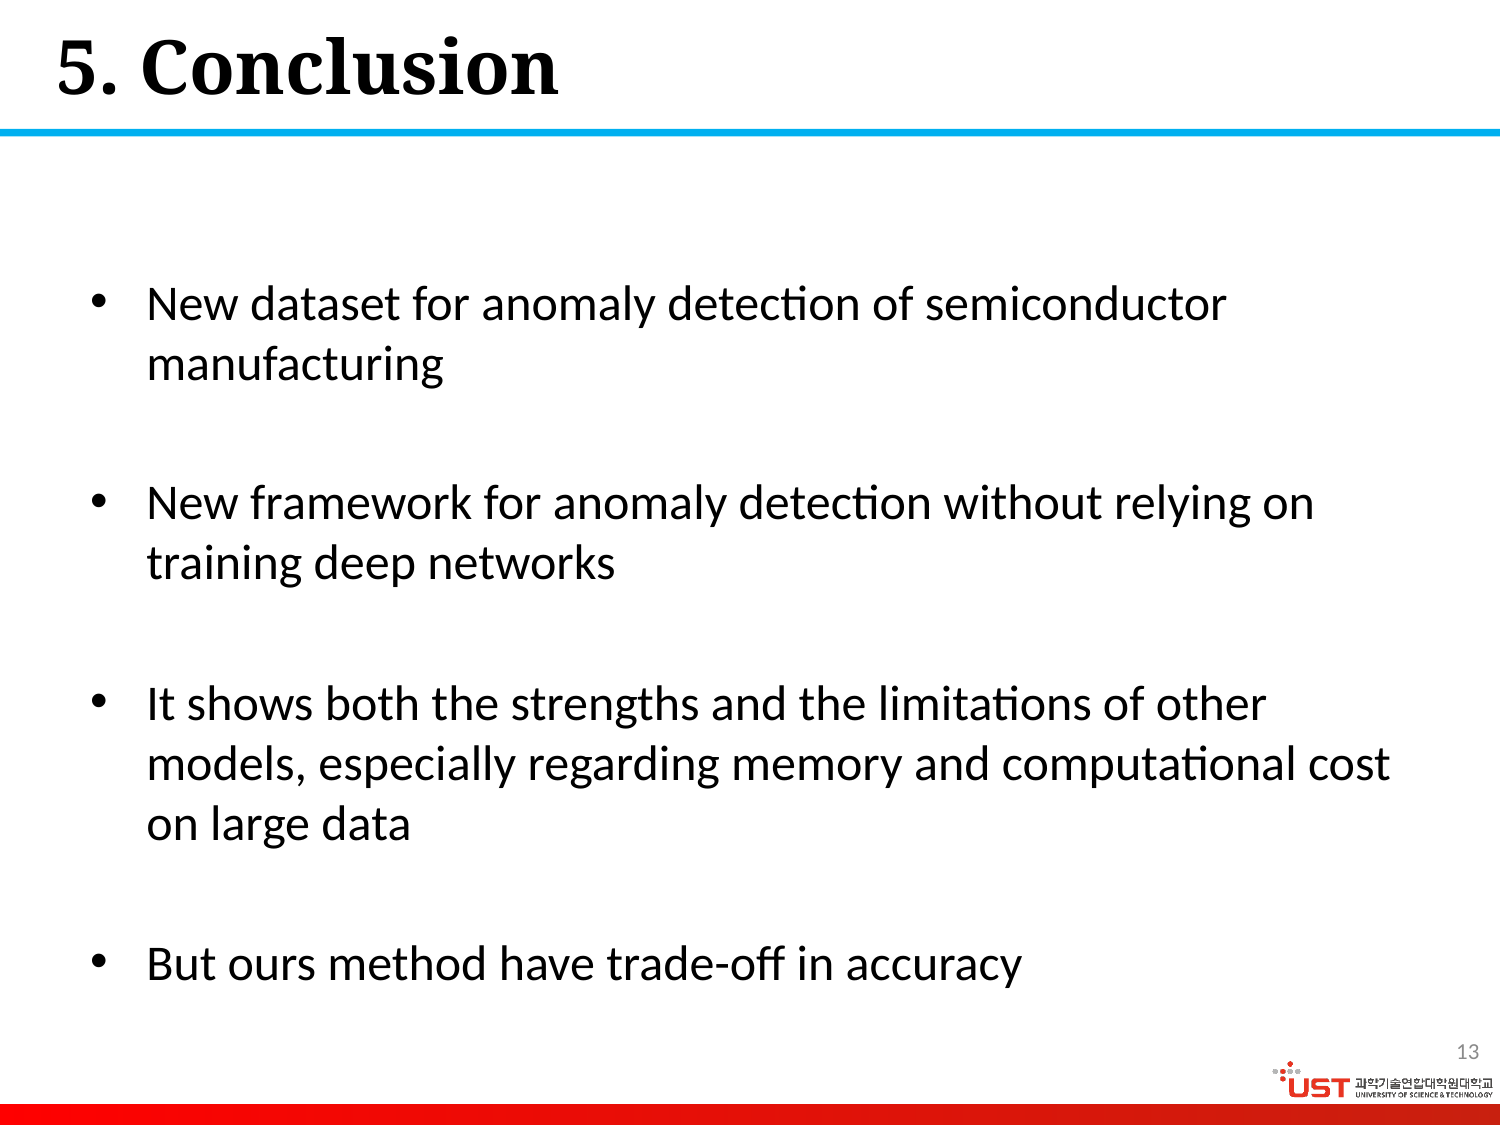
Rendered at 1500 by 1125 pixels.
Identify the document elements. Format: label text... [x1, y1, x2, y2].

title 5. Conclusion [41, 0, 1392, 128]
slide_number 13 [1144, 1029, 1495, 1071]
picture [1270, 1071, 1495, 1101]
list New dataset for anomaly detection of semiconductor manufacturing New framework for anomaly detection without relying on training deep networks It shows both the strengths and the limitations of other models, especially regarding memory and computational cost on large data But ours method have trade-off in accuracy [75, 262, 1425, 1059]
